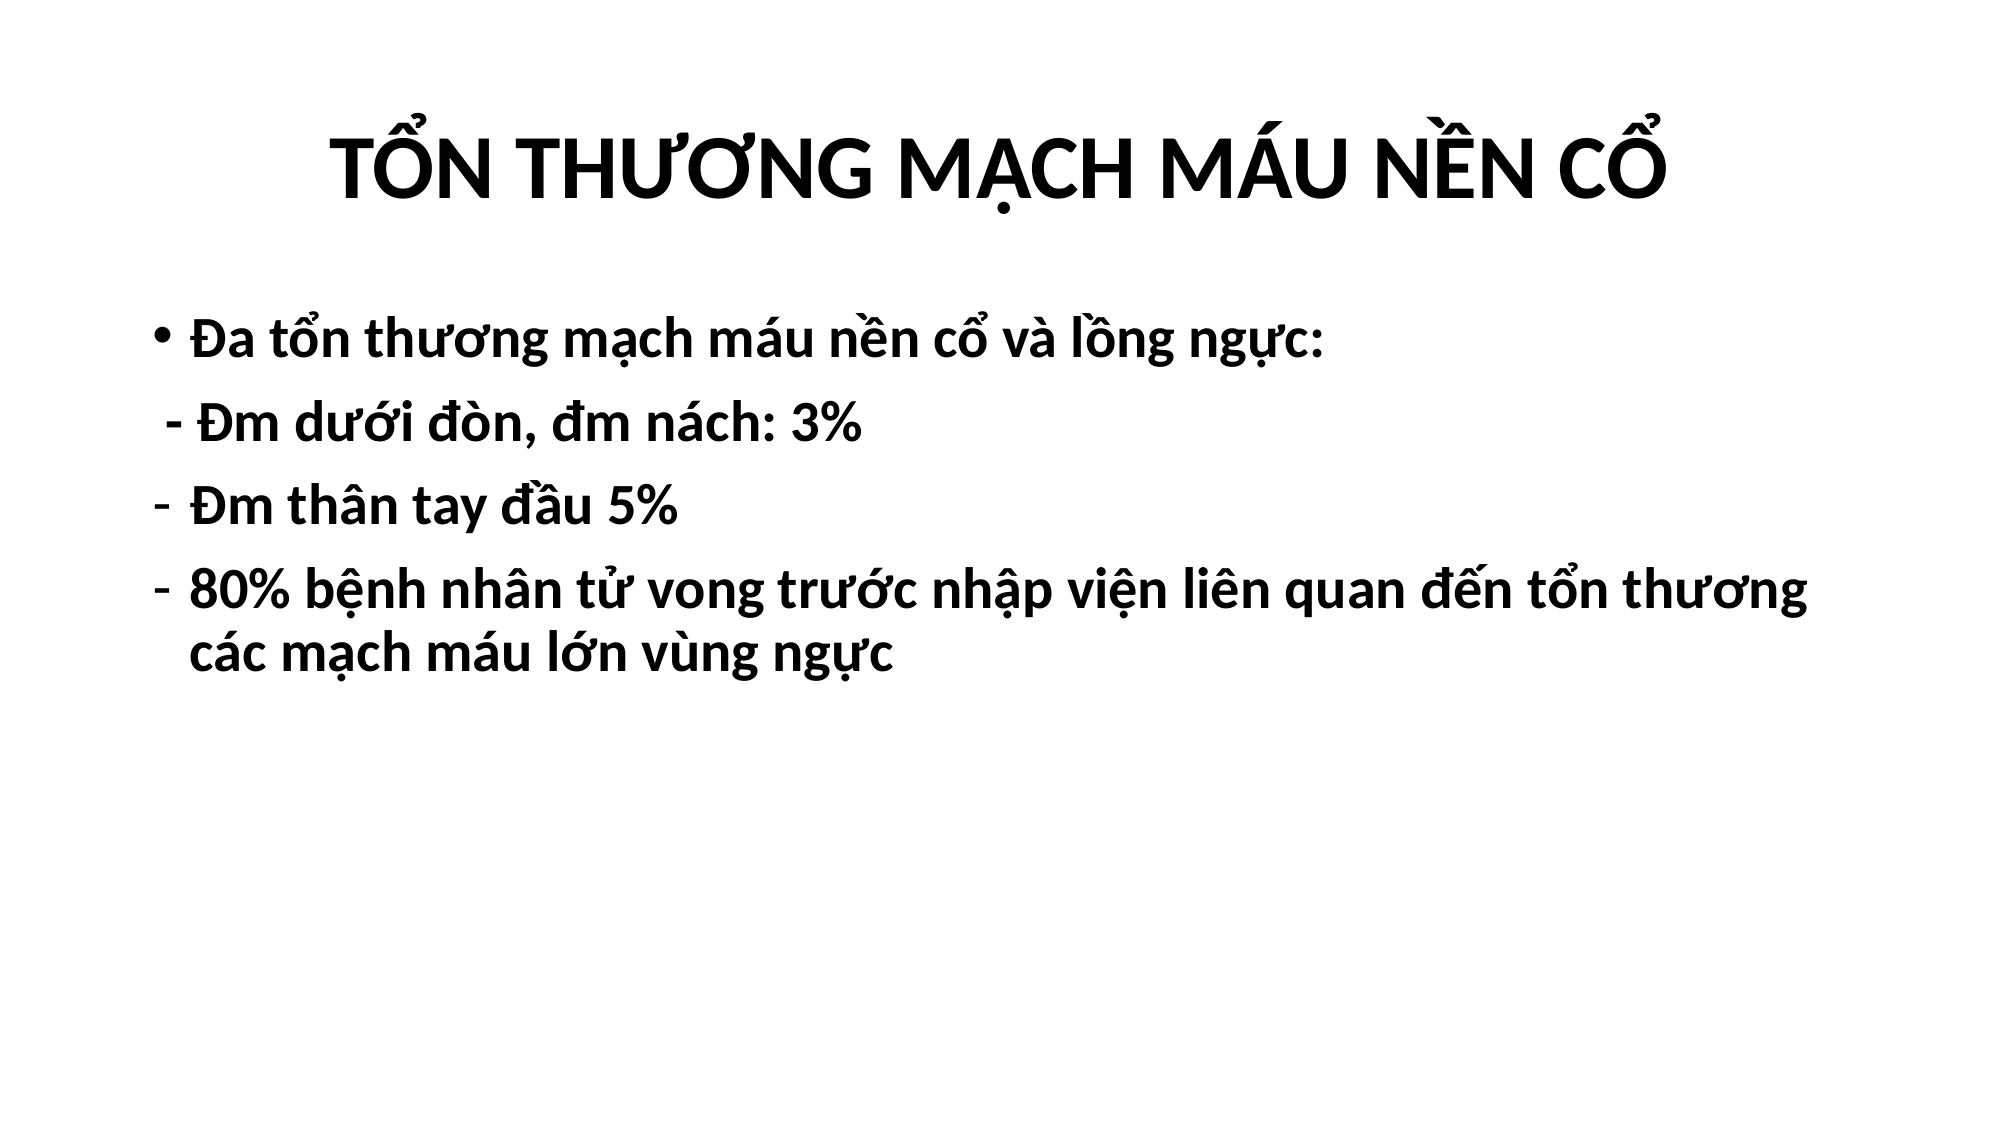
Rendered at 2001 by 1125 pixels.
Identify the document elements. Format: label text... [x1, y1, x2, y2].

list Đa tổn thương mạch máu nền cổ và lồng ngực: - Đm dưới đòn, đm nách: 3% Đm thân tay đầu 5% 80% bệnh nhân tử vong trước nhập viện liên quan đến tổn thương các mạch máu lớn vùng ngực [137, 299, 1863, 1014]
title TỔN THƯƠNG MẠCH MÁU NỀN CỔ [137, 59, 1863, 278]
